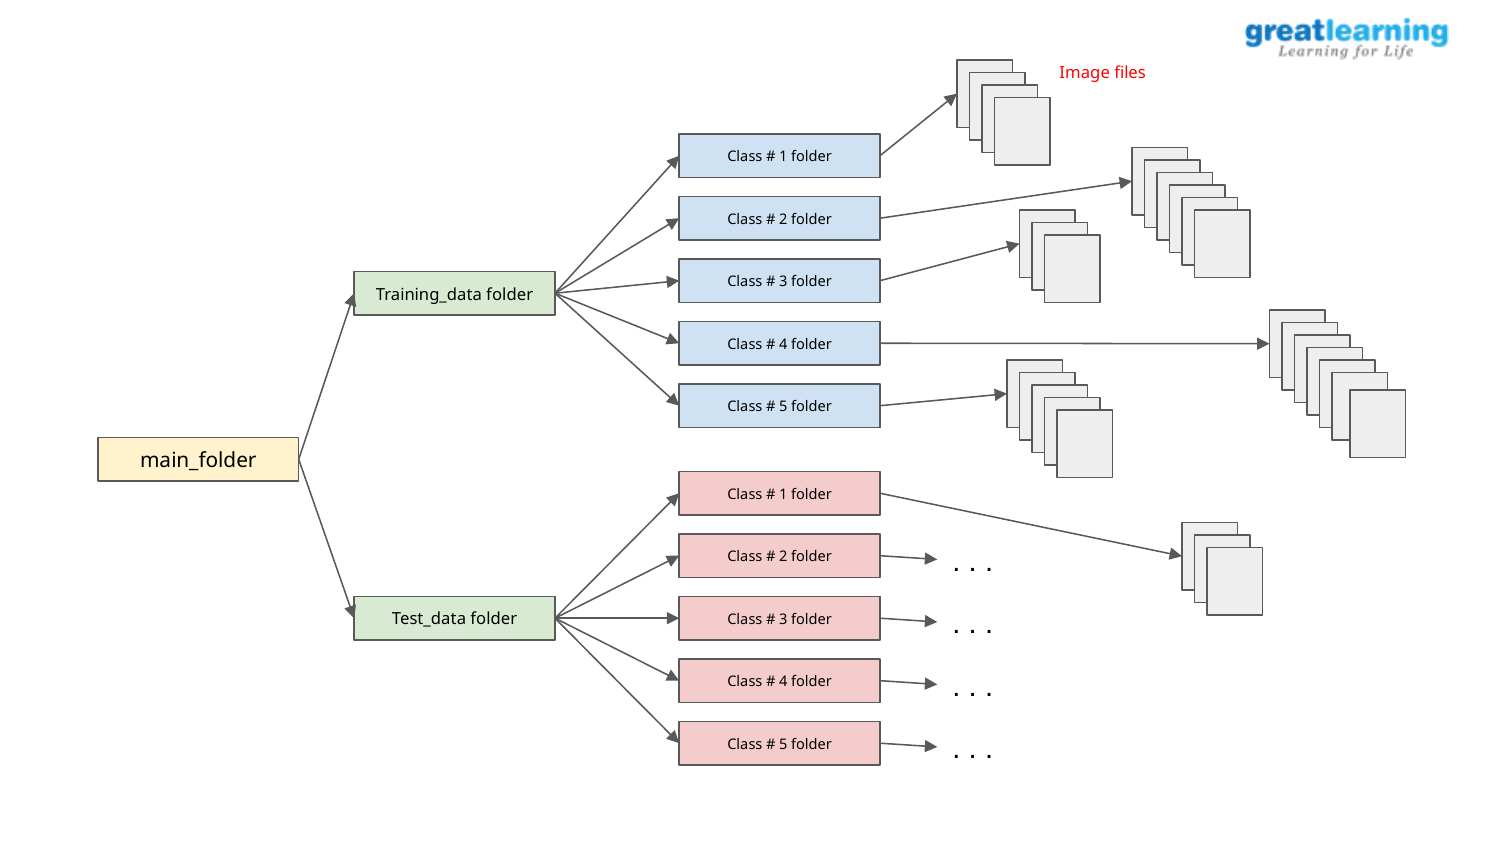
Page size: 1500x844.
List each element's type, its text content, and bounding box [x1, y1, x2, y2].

text_box . . . [937, 565, 1108, 576]
text_box [1282, 322, 1338, 390]
text_box main_folder [97, 437, 293, 482]
text_box [1057, 409, 1113, 478]
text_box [879, 243, 1020, 281]
text_box [1194, 209, 1250, 278]
text_box [994, 97, 1050, 165]
text_box [1031, 227, 1088, 290]
text_box [1144, 159, 1200, 228]
text_box [1007, 359, 1063, 428]
text_box [1181, 522, 1238, 590]
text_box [879, 680, 938, 685]
text_box [1194, 534, 1250, 603]
text_box Class # 4 folder [685, 321, 880, 365]
text_box [1031, 384, 1088, 453]
text_box Test_data folder [354, 596, 548, 640]
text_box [554, 555, 680, 615]
text_box Class # 4 folder [685, 658, 880, 703]
text_box Class # 2 folder [685, 533, 880, 578]
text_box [554, 492, 680, 555]
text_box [554, 617, 680, 744]
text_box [554, 155, 680, 217]
text_box [1207, 547, 1263, 615]
picture [1245, 17, 1449, 60]
text_box [969, 72, 1025, 140]
text_box . . . [937, 731, 1108, 763]
text_box [1044, 234, 1100, 303]
text_box [1169, 184, 1225, 253]
text_box Class # 1 folder [679, 133, 880, 178]
text_box [1294, 334, 1350, 403]
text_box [879, 742, 938, 748]
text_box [879, 492, 1183, 557]
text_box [298, 292, 355, 458]
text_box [879, 180, 1133, 219]
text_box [554, 217, 680, 280]
text_box Class # 5 folder [679, 383, 880, 428]
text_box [554, 292, 680, 406]
text_box . . . [937, 606, 1108, 638]
text_box [1331, 372, 1388, 440]
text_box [879, 93, 958, 156]
text_box [1350, 390, 1406, 458]
text_box [1269, 309, 1325, 378]
text_box [1319, 359, 1375, 428]
text_box [1019, 227, 1031, 278]
text_box Image files [1044, 46, 1194, 90]
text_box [879, 393, 1008, 406]
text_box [879, 617, 938, 623]
text_box Class # 3 folder [687, 258, 880, 303]
text_box Class # 2 folder [685, 196, 880, 240]
text_box [1181, 197, 1238, 265]
text_box [1132, 147, 1188, 215]
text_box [298, 459, 355, 619]
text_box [879, 555, 938, 560]
text_box [1019, 372, 1075, 440]
text_box [956, 59, 1013, 128]
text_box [554, 280, 680, 291]
text_box . . . [937, 668, 1108, 701]
text_box [982, 84, 1038, 153]
text_box Class # 3 folder [686, 596, 880, 640]
text_box [1307, 347, 1363, 415]
text_box [1157, 172, 1213, 240]
text_box [1044, 397, 1100, 465]
text_box Class # 5 folder [679, 721, 880, 765]
text_box Training_data folder [354, 271, 548, 315]
text_box Class # 1 folder [679, 471, 880, 515]
